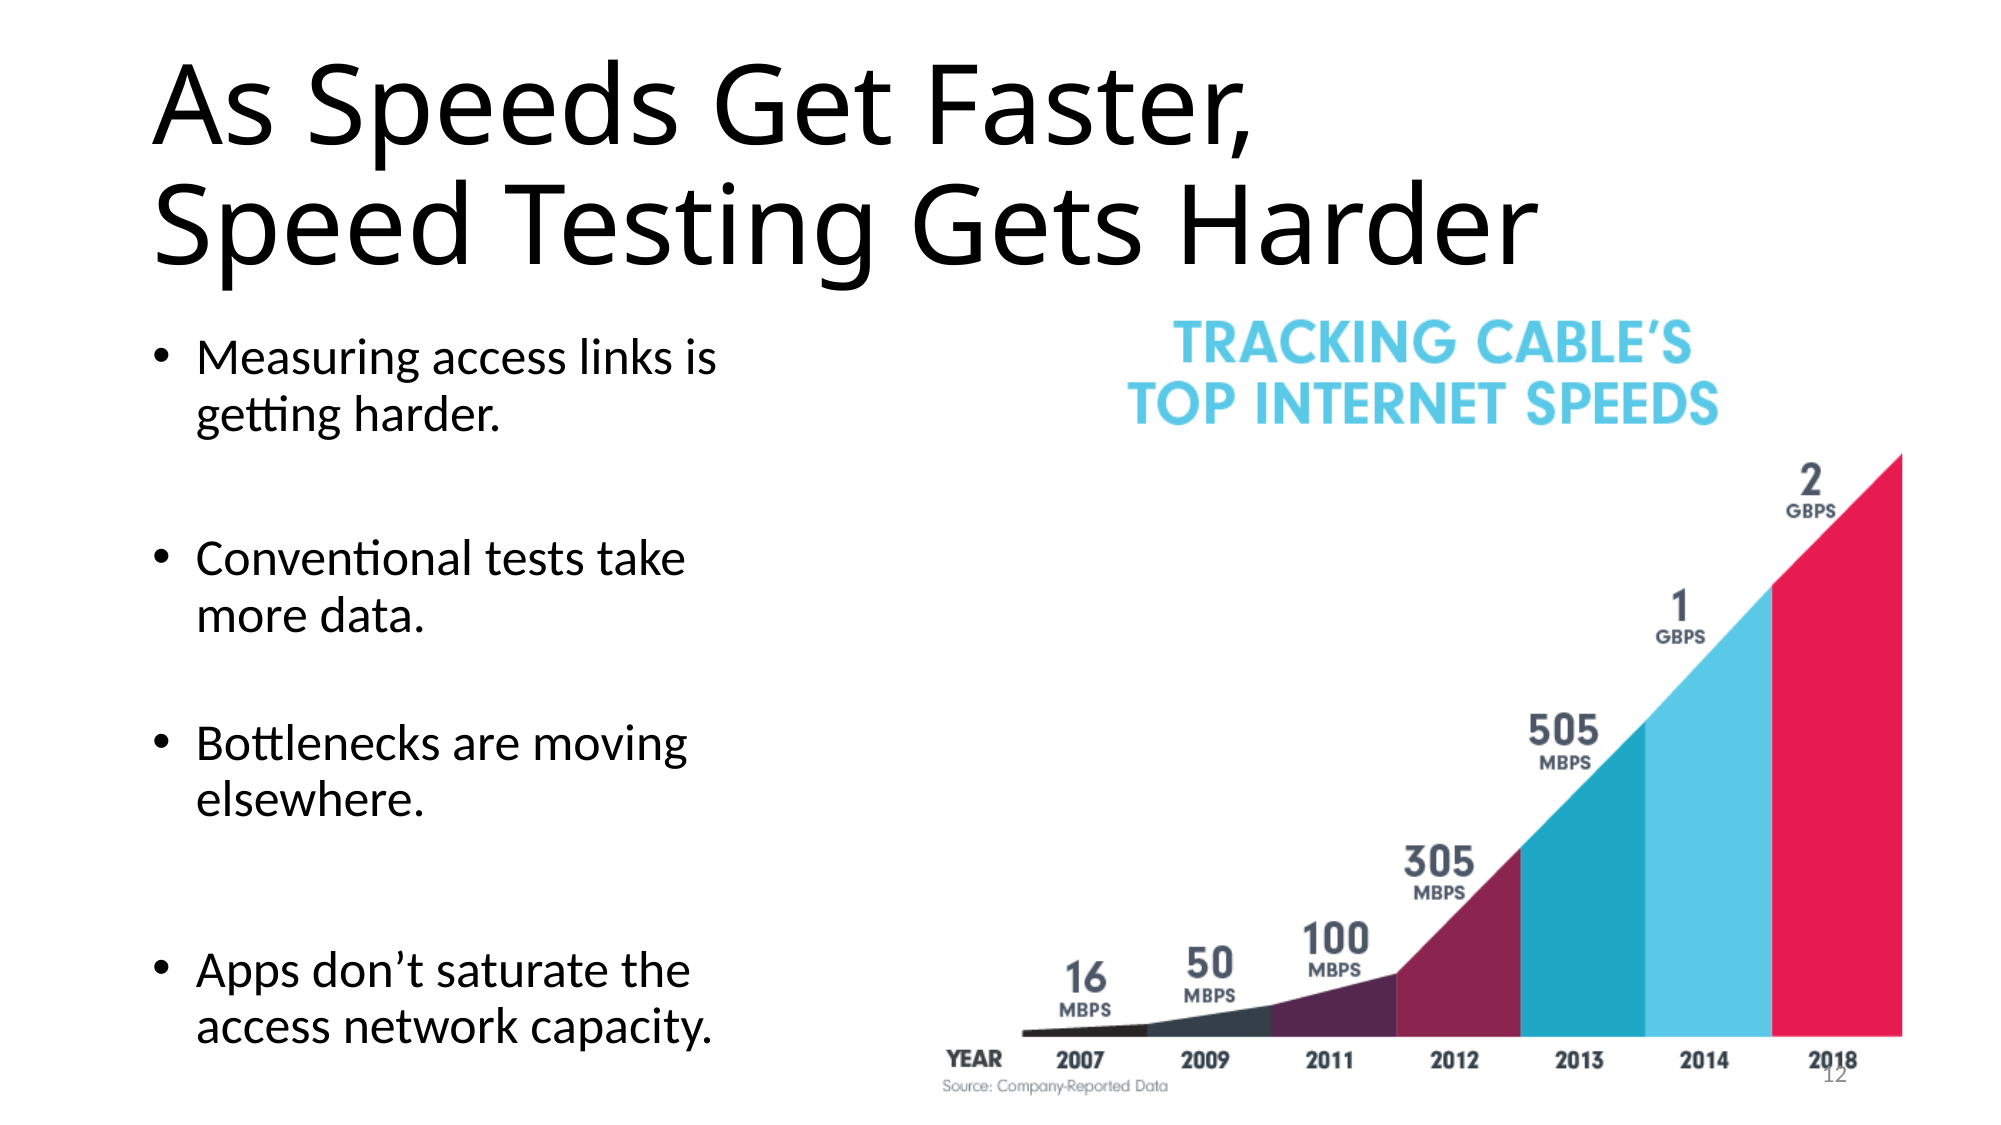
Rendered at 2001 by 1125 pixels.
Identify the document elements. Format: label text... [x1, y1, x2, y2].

picture [939, 311, 1911, 1100]
title As Speeds Get Faster, Speed Testing Gets Harder [137, 60, 2000, 278]
list Measuring access links is getting harder. Conventional tests take more data. Bottlenecks are moving elsewhere. Apps don’t saturate the access network capacity. [137, 322, 939, 1065]
